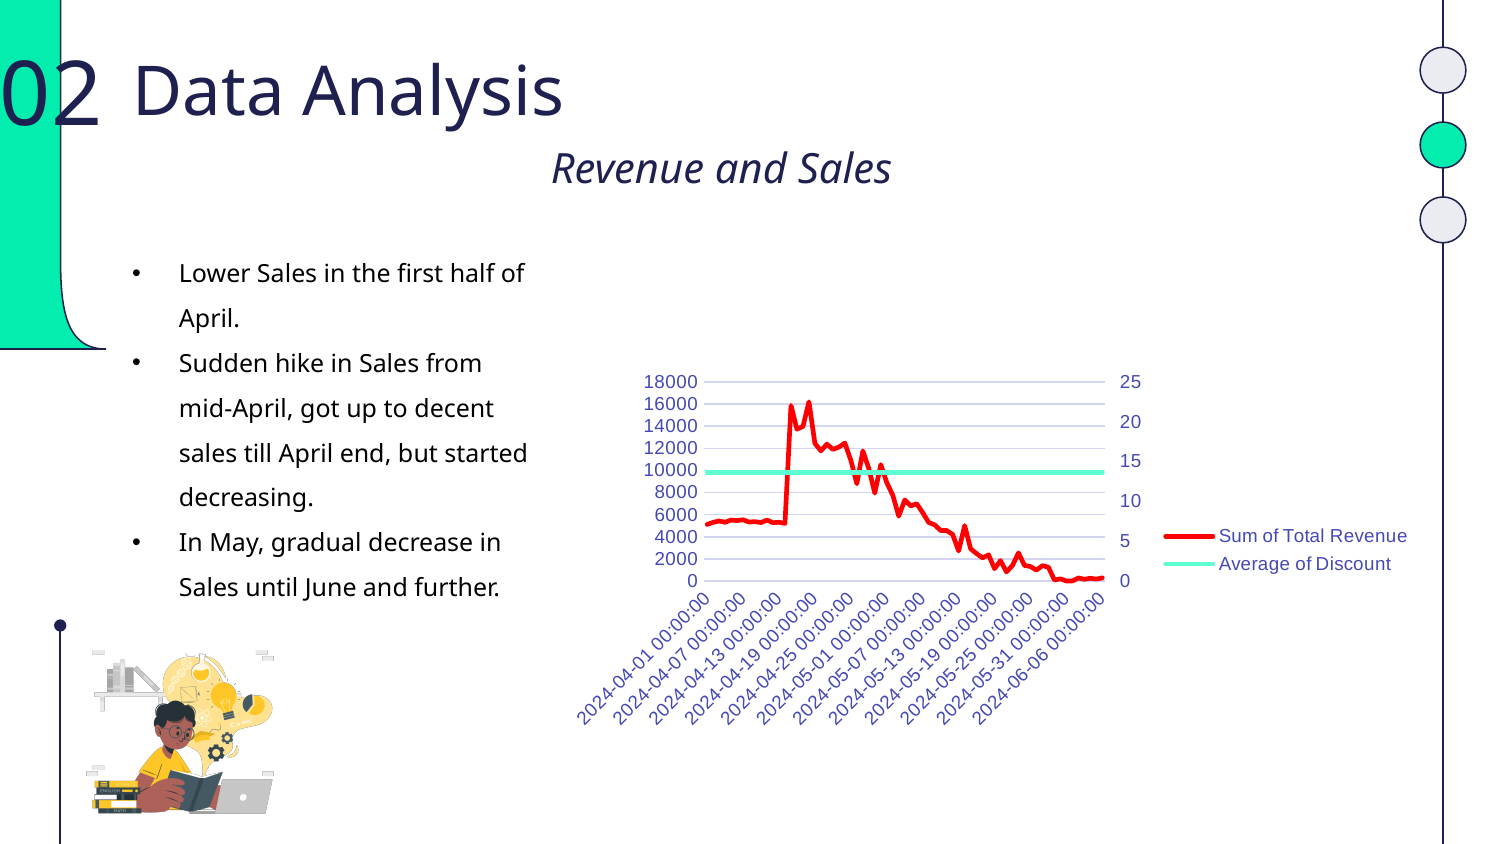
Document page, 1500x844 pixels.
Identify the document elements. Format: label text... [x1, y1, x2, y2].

title Data Analysis [118, 31, 1383, 127]
title 02 [0, 0, 118, 159]
title Revenue and Sales [535, 126, 965, 222]
chart [554, 363, 1427, 738]
picture [73, 630, 288, 844]
text_box Lower Sales in the first half of April. Sudden hike in Sales from mid-April, got up to decent sales till April end, but started decreasing. In May, gradual decrease in Sales until June and further. [117, 235, 546, 609]
